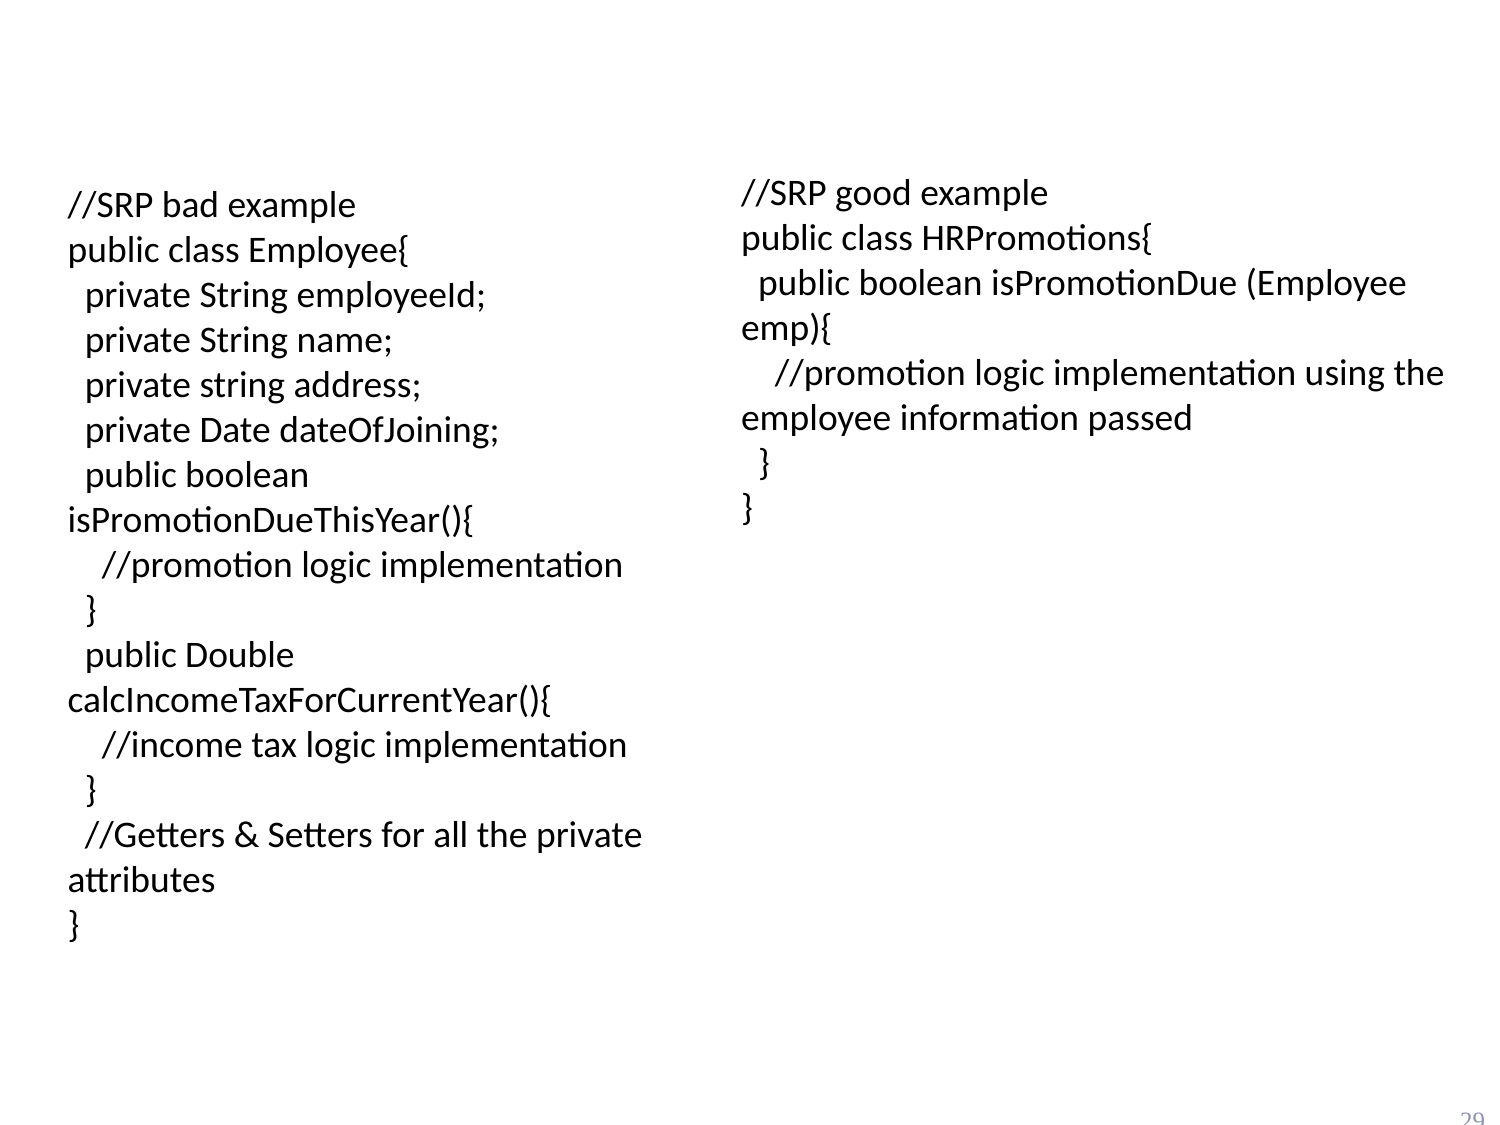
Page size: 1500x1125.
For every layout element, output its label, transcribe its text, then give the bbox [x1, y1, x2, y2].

text_box //SRP good example public class HRPromotions{ public boolean isPromotionDue (Employee emp){ //promotion logic implementation using the employee information passed } } [726, 160, 1470, 581]
slide_number 29 [1187, 1082, 1500, 1125]
text_box //SRP bad example public class Employee{ private String employeeId; private String name; private string address; private Date dateOfJoining; public boolean isPromotionDueThisYear(){ //promotion logic implementation } public Double calcIncomeTaxForCurrentYear(){ //income tax logic implementation } //Getters & Setters for all the private attributes } [53, 172, 667, 998]
